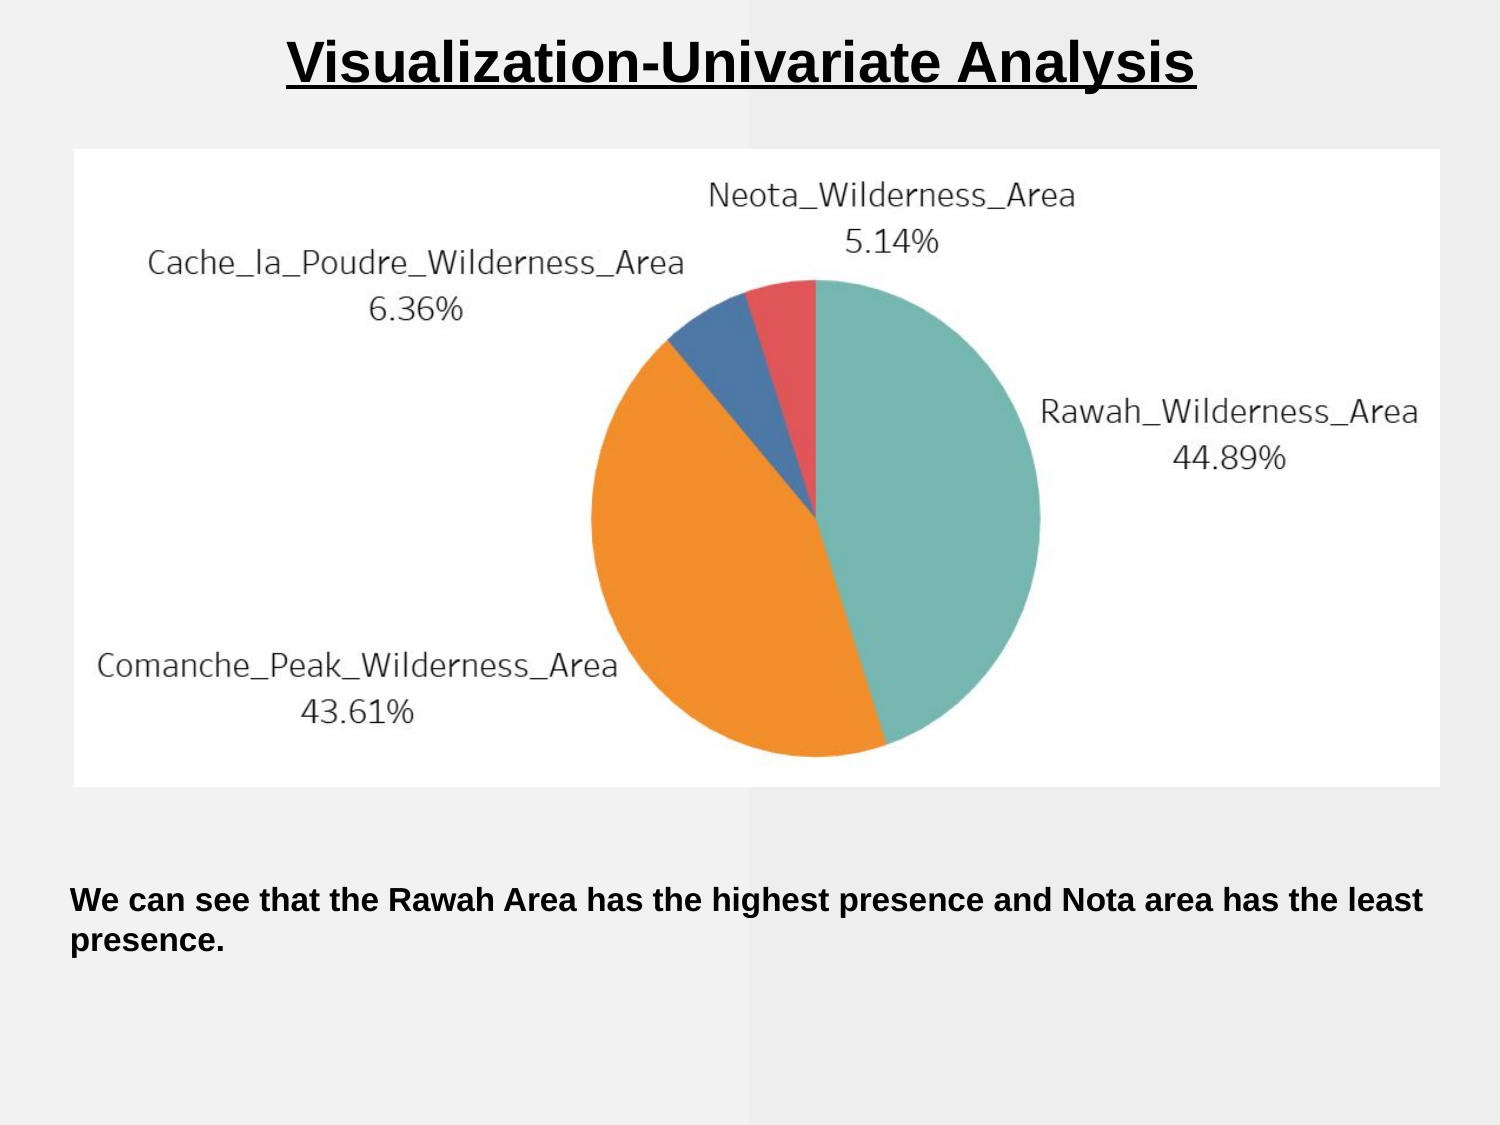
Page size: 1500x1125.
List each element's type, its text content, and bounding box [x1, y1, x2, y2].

picture [74, 149, 1440, 788]
title Visualization-Univariate Analysis [43, 0, 1440, 110]
text_box We can see that the Rawah Area has the highest presence and Nota area has the least presence. [54, 862, 1460, 982]
